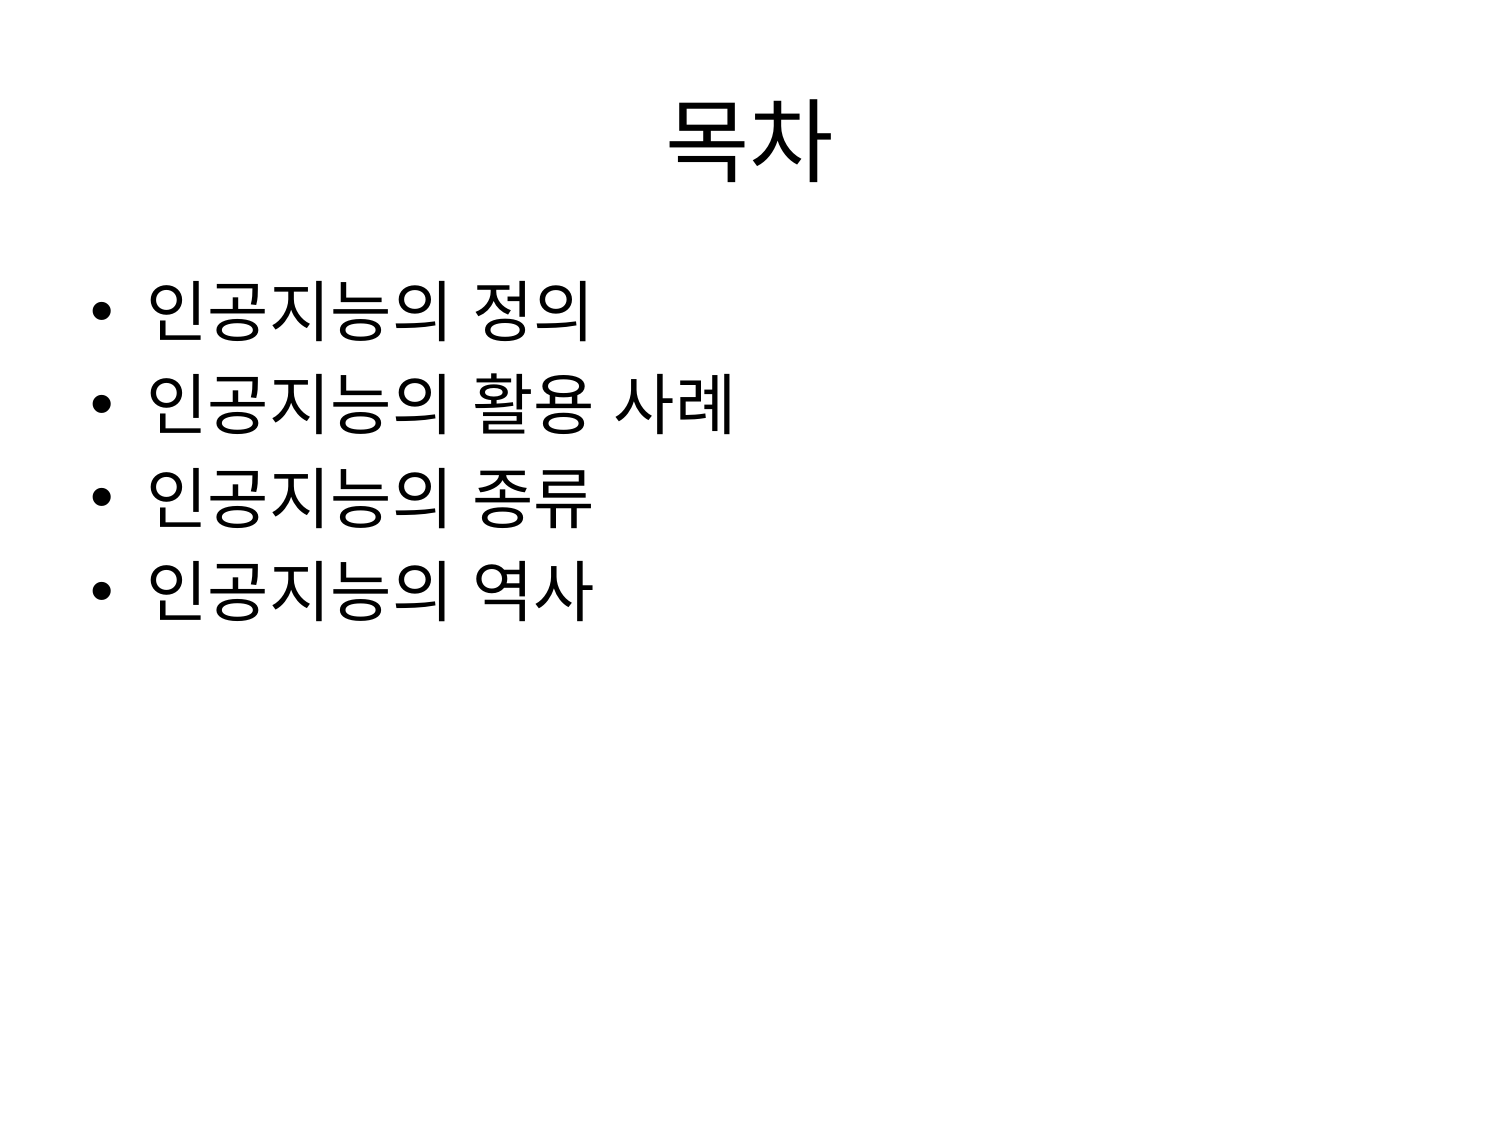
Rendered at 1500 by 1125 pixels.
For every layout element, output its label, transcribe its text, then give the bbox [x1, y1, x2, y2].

list 인공지능의 정의 인공지능의 활용 사례 인공지능의 종류 인공지능의 역사 [75, 262, 1425, 1005]
title 목차 [75, 45, 1425, 233]
